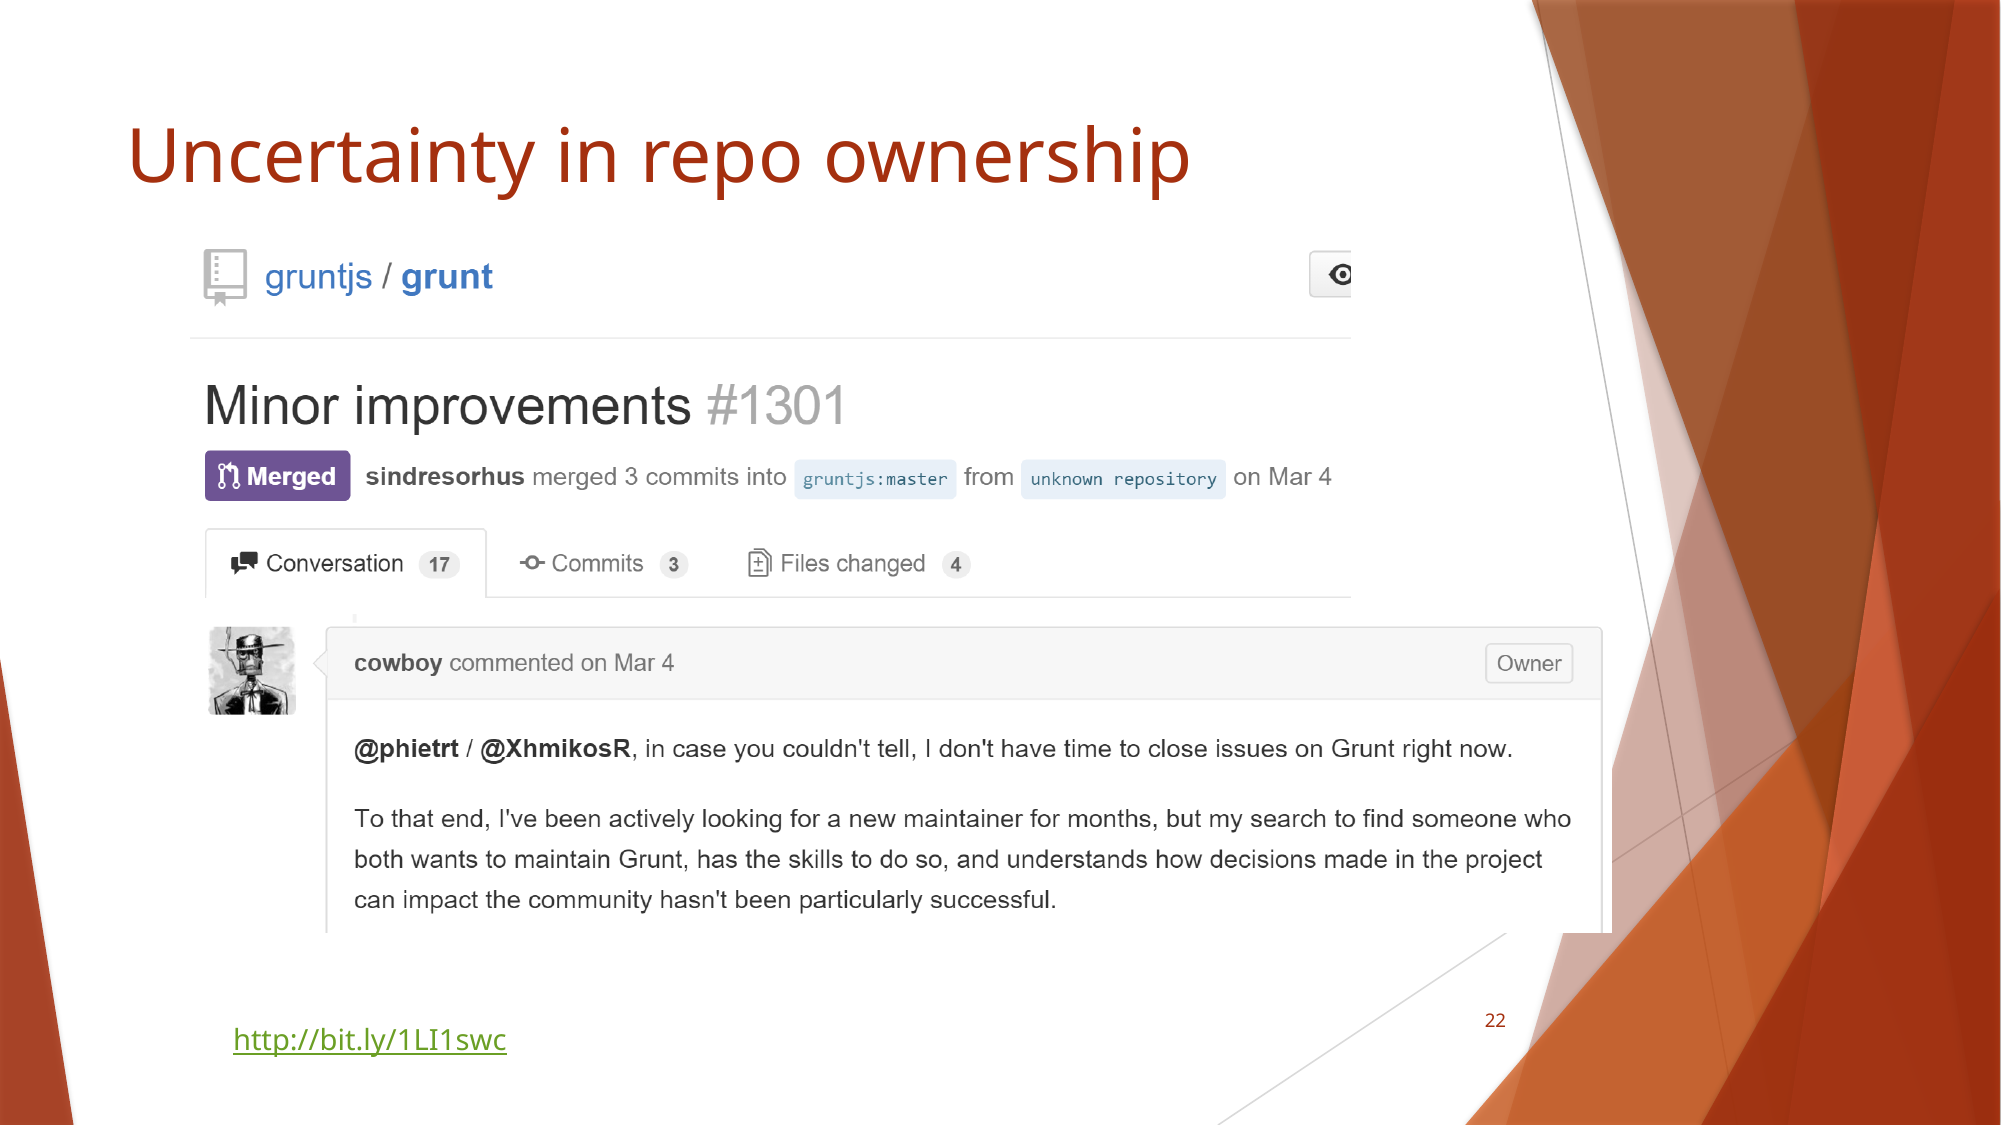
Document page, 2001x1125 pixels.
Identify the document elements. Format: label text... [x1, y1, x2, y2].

picture [201, 614, 1613, 933]
title Uncertainty in repo ownership [111, 99, 1522, 317]
slide_number 22 [1409, 991, 1522, 1051]
picture [190, 232, 1351, 611]
text_box http://bit.ly/1LI1swc [218, 1013, 832, 1069]
